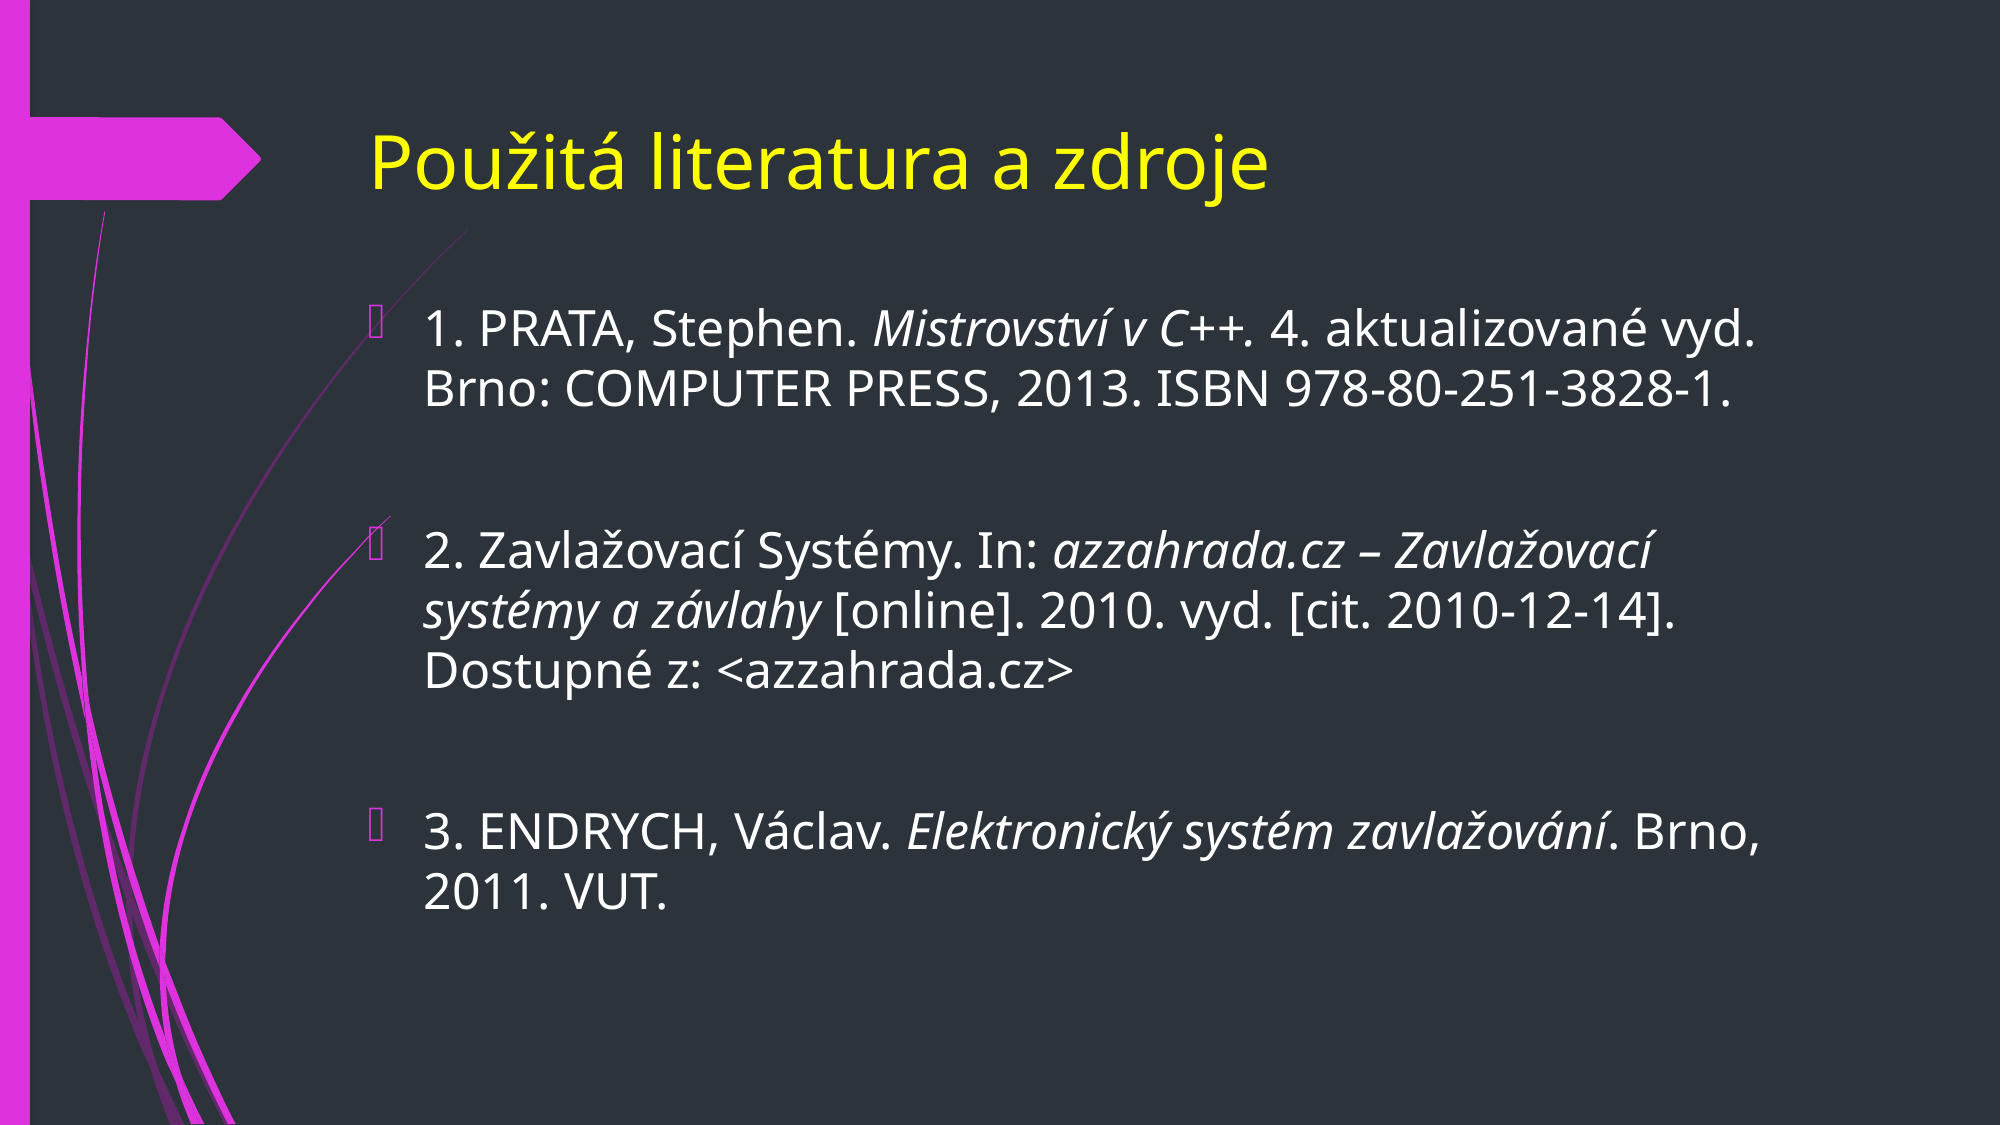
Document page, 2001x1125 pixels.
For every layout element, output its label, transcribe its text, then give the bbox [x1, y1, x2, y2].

list 1. PRATA, Stephen. Mistrovství v C++. 4. aktualizované vyd. Brno: COMPUTER PRESS, 2013. ISBN 978-80-251-3828-1. 2. Zavlažovací Systémy. In: azzahrada.cz – Zavlažovací systémy a závlahy [online]. 2010. vyd. [cit. 2010-12-14]. Dostupné z: <azzahrada.cz> 3. ENDRYCH, Václav. Elektronický systém zavlažování. Brno, 2011. VUT. [352, 289, 1839, 1066]
title Použitá literatura a zdroje [353, 106, 1816, 221]
